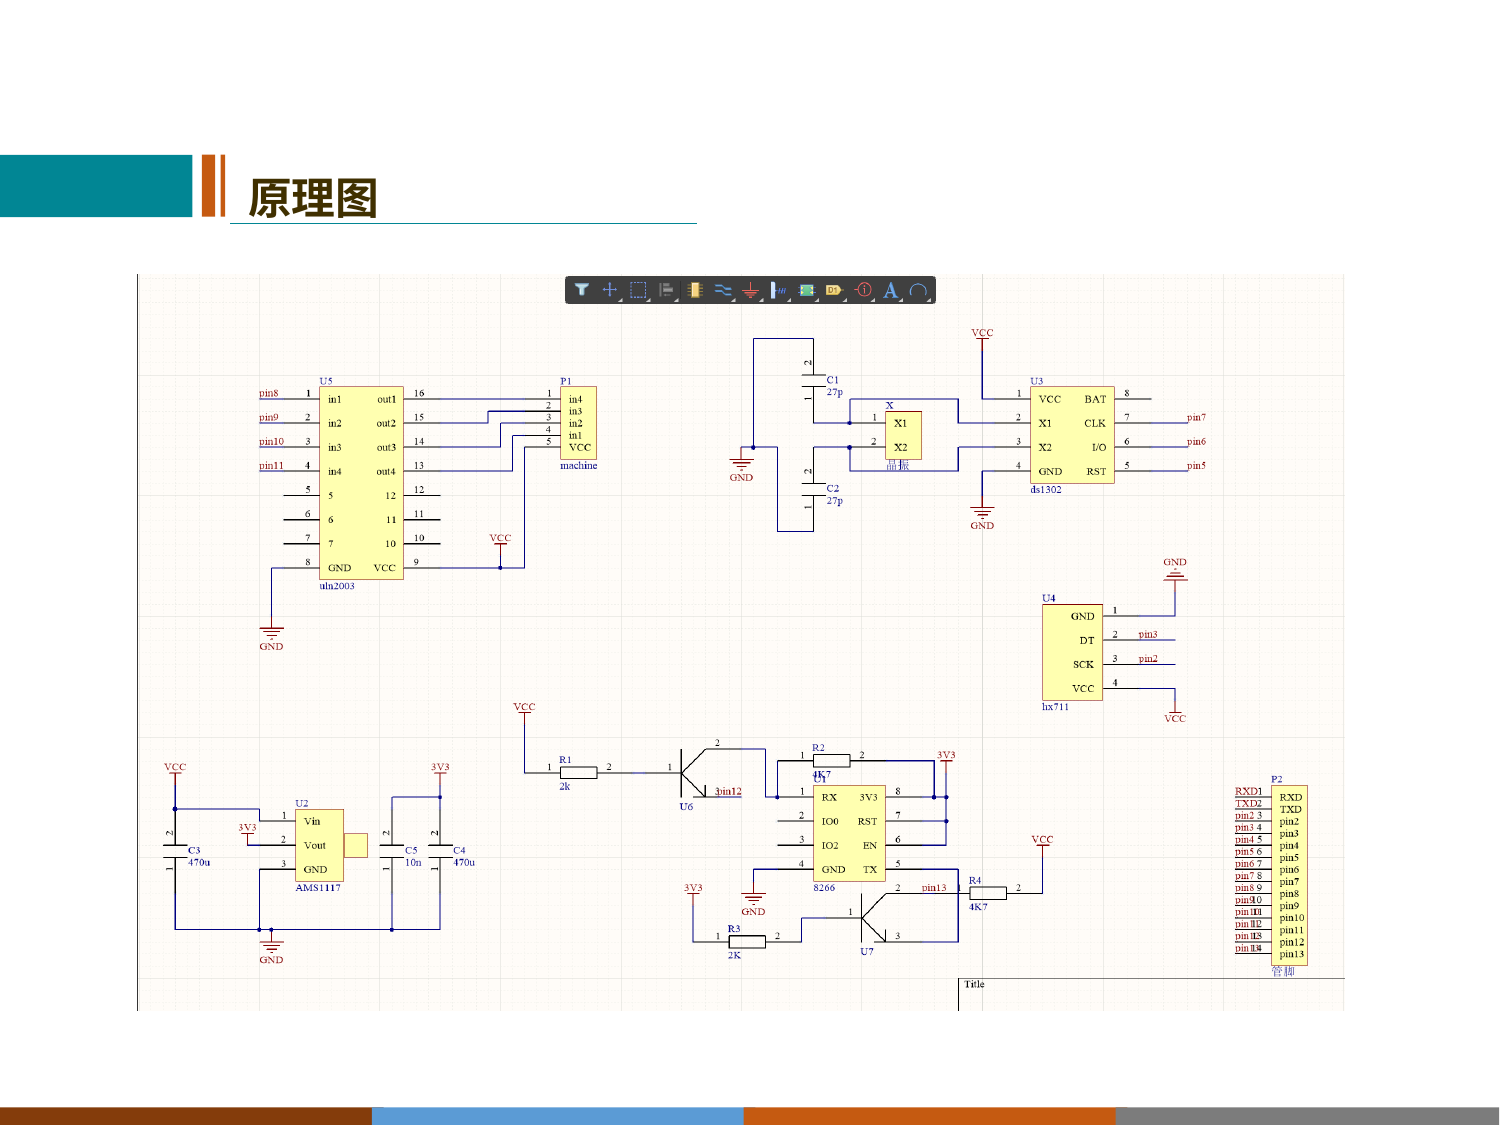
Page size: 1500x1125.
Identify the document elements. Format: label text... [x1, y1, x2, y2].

text_box 原理图 [233, 163, 395, 223]
text_box [201, 154, 216, 218]
text_box 原理图 [233, 224, 395, 231]
text_box [220, 154, 226, 218]
text_box [0, 154, 193, 218]
picture [137, 274, 1345, 1011]
